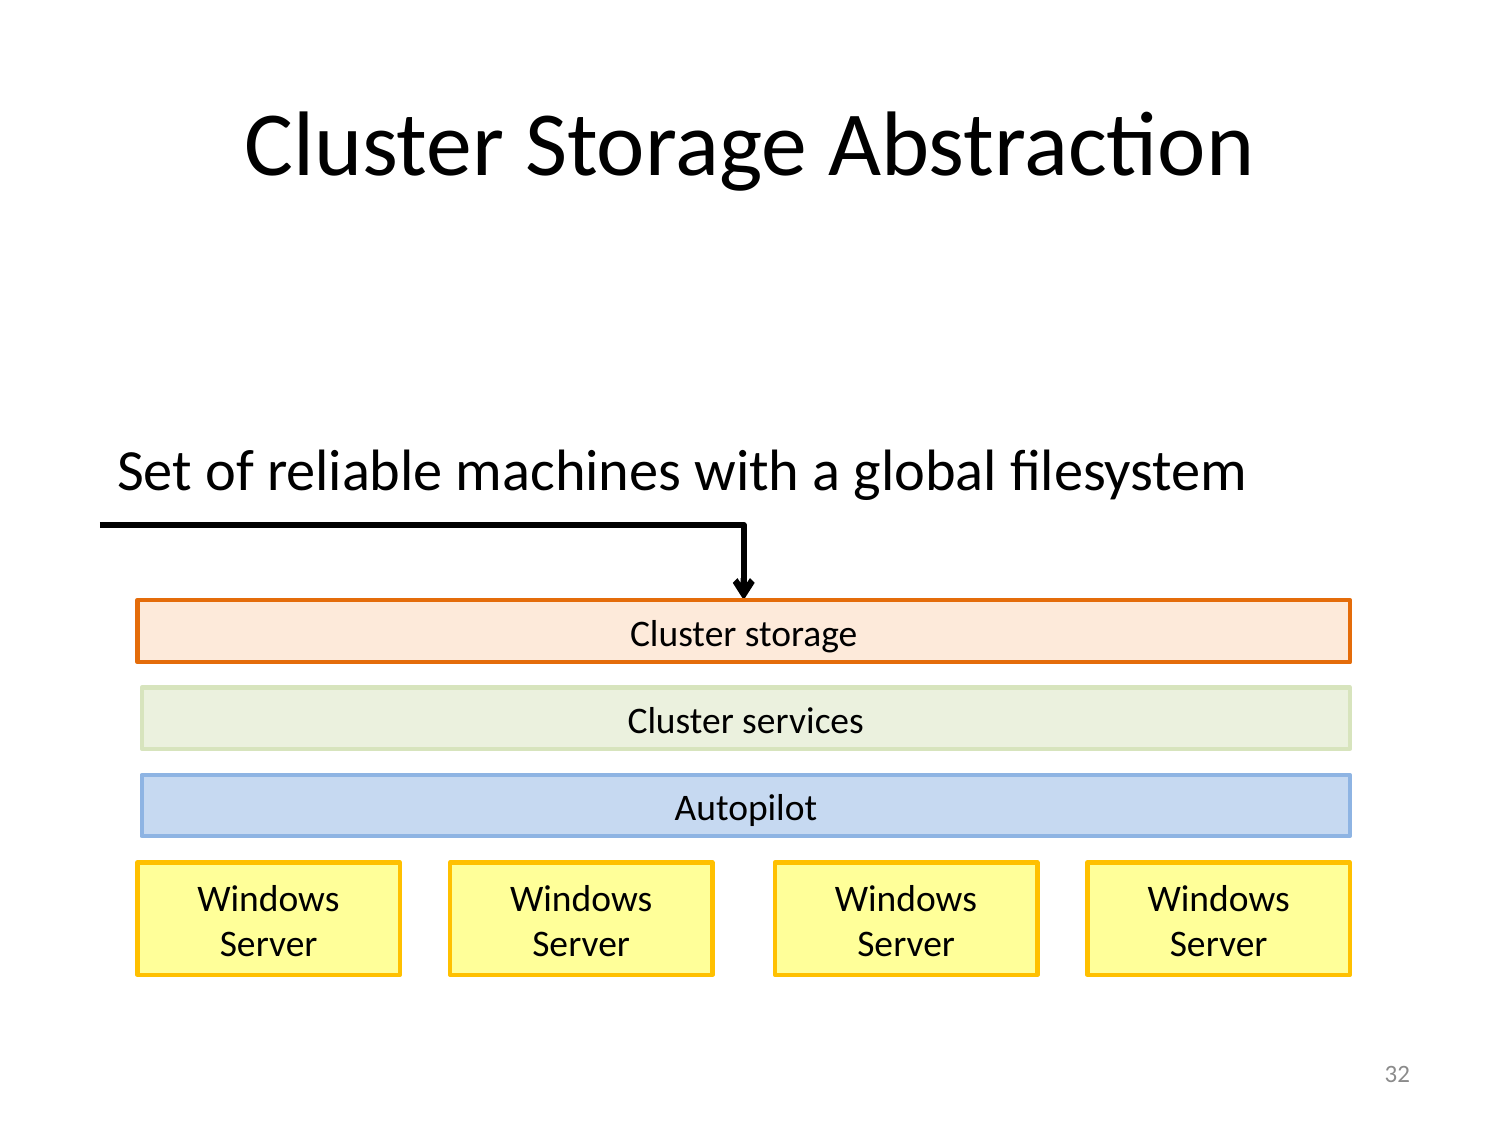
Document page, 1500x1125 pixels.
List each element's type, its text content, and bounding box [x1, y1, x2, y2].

text_box Cluster services [140, 685, 1352, 751]
text_box Cluster storage [135, 598, 1352, 664]
title Cluster Storage Abstraction [75, 45, 1425, 233]
text_box Windows Server [1085, 860, 1352, 977]
slide_number 32 [1074, 1042, 1425, 1103]
text_box Windows Server [135, 860, 402, 977]
text_box Windows Server [448, 860, 715, 977]
text_box Set of reliable machines with a global filesystem [102, 425, 1263, 510]
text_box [99, 524, 744, 601]
text_box Windows Server [773, 860, 1040, 977]
text_box Autopilot [140, 773, 1352, 838]
